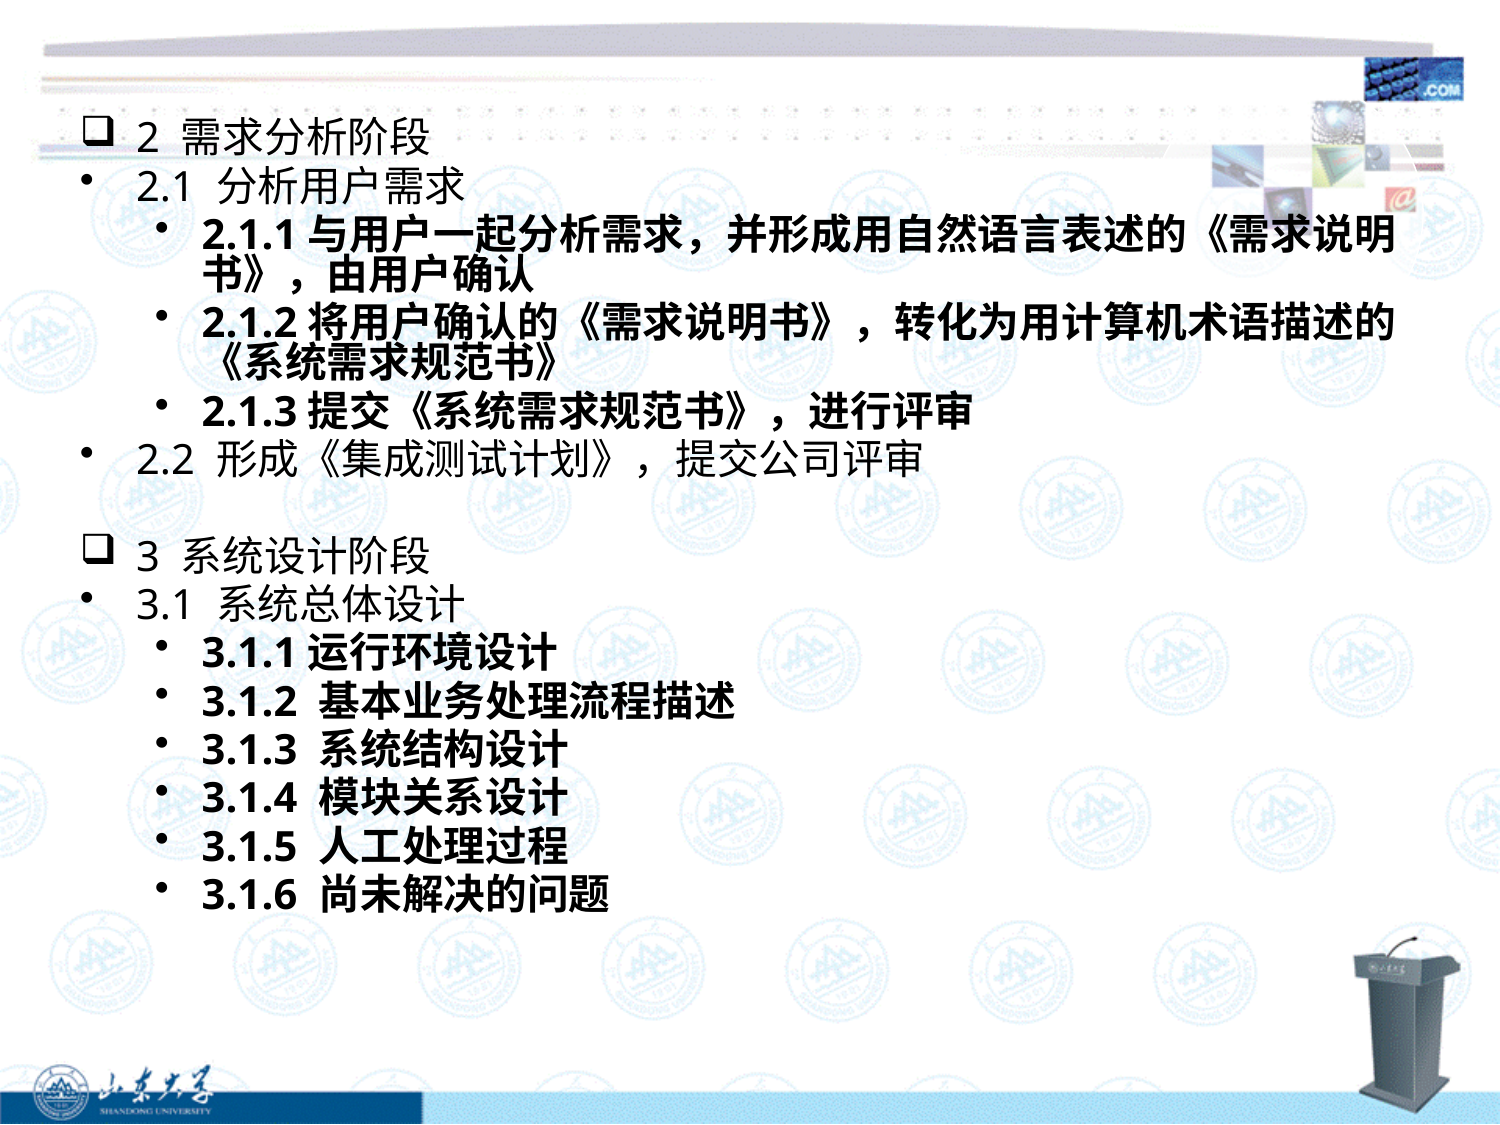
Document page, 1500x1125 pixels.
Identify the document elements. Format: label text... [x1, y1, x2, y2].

list 2 需求分析阶段 2.1 分析用户需求 2.1.1与用户一起分析需求，并形成用自然语言表述的《需求说明书》，由用户确认 2.1.2将用户确认的《需求说明书》，转化为用计算机术语描述的《系统需求规范书》 2.1.3提交《系统需求规范书》，进行评审 2.2 形成《集成测试计划》，提交公司评审 3 系统设计阶段 3.1 系统总体设计 3.1.1运行环境设计 3.1.2 基本业务处理流程描述 3.1.3 系统结构设计 3.1.4 模块关系设计 3.1.5 人工处理过程 3.1.6 尚未解决的问题 [64, 113, 1412, 1024]
picture [0, 1, 1500, 1124]
